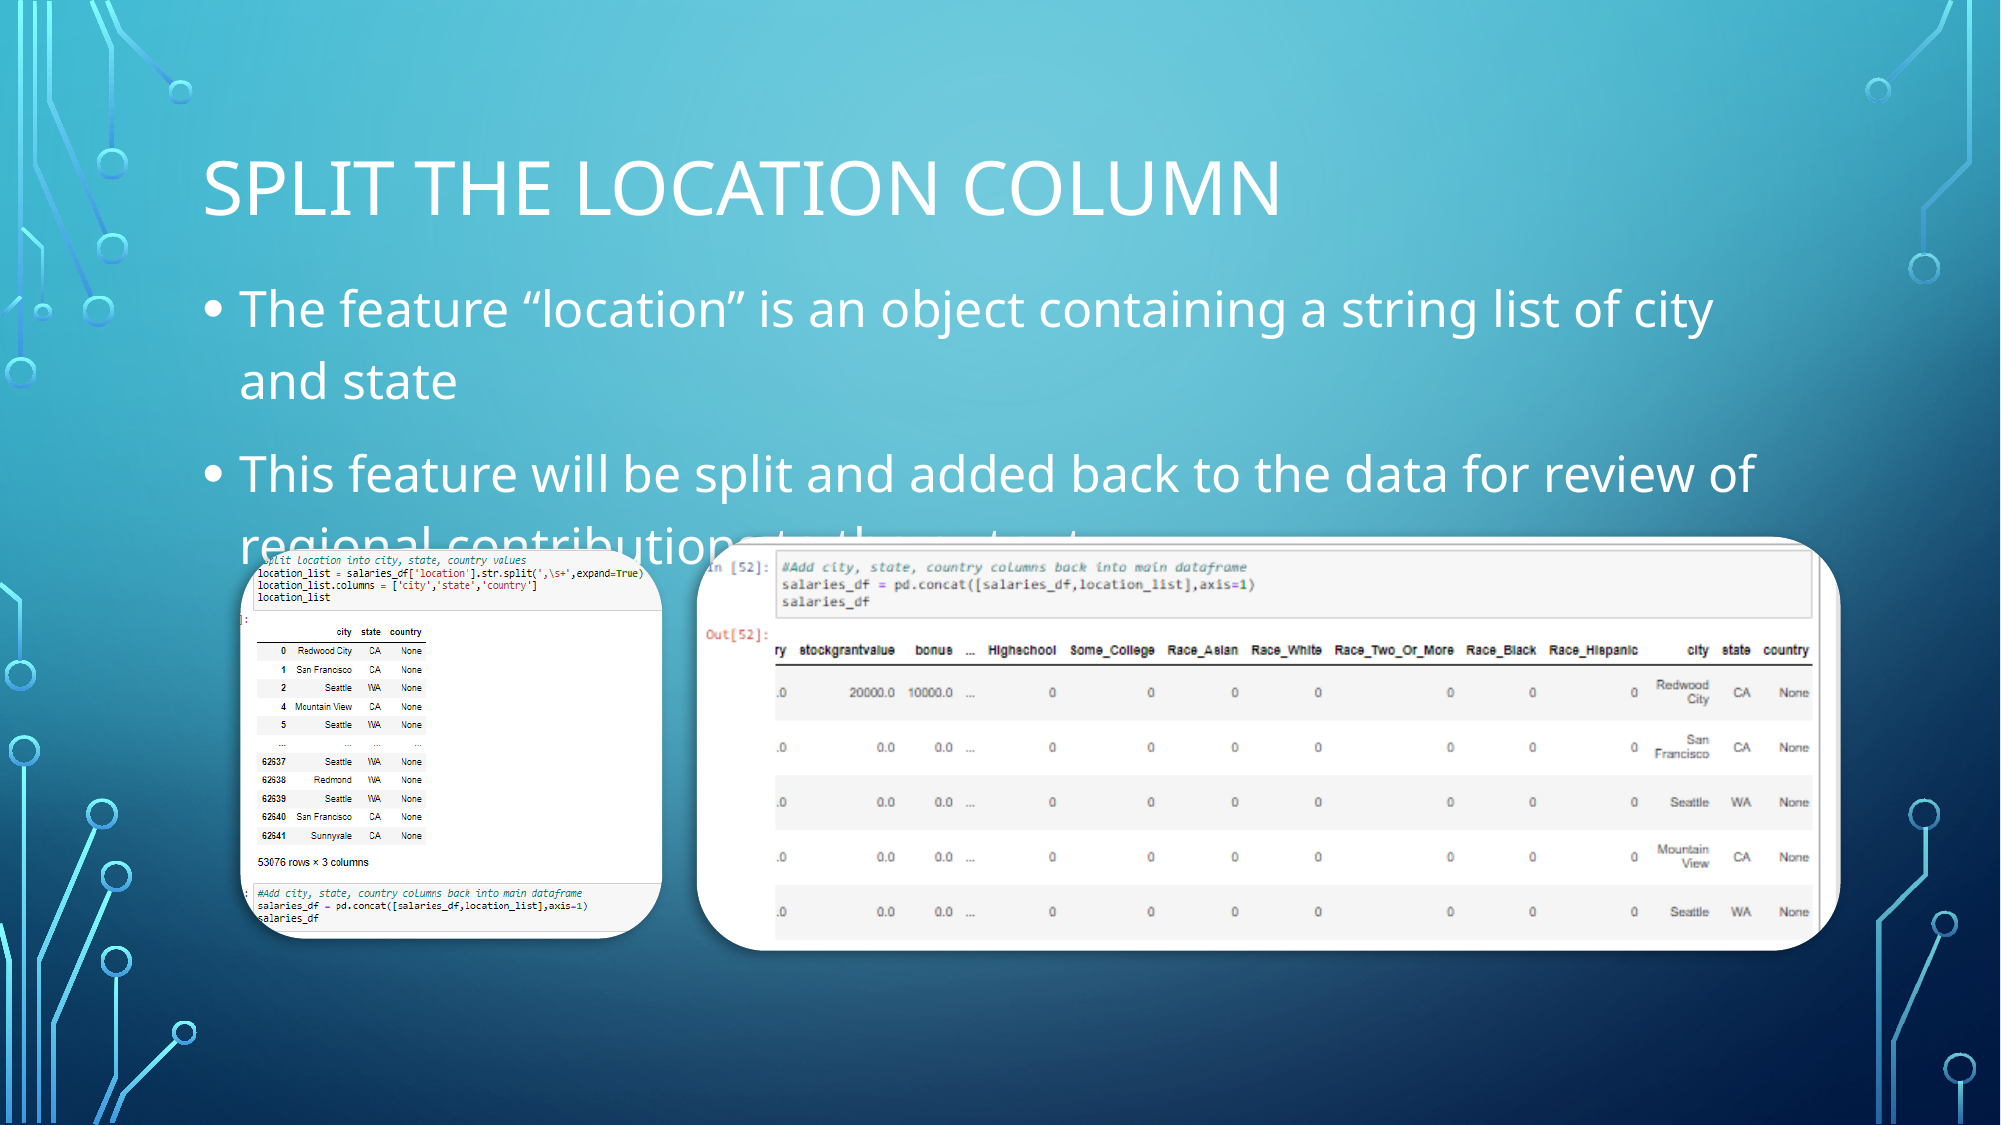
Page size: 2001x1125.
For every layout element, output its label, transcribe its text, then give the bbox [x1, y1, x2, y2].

picture [696, 536, 1841, 951]
title SPLIT the LOCATION COLUMN [187, 101, 1813, 258]
picture [240, 548, 663, 939]
list The feature “location” is an object containing a string list of city and state This feature will be split and added back to the data for review of regional contributions to the output [187, 258, 1813, 840]
